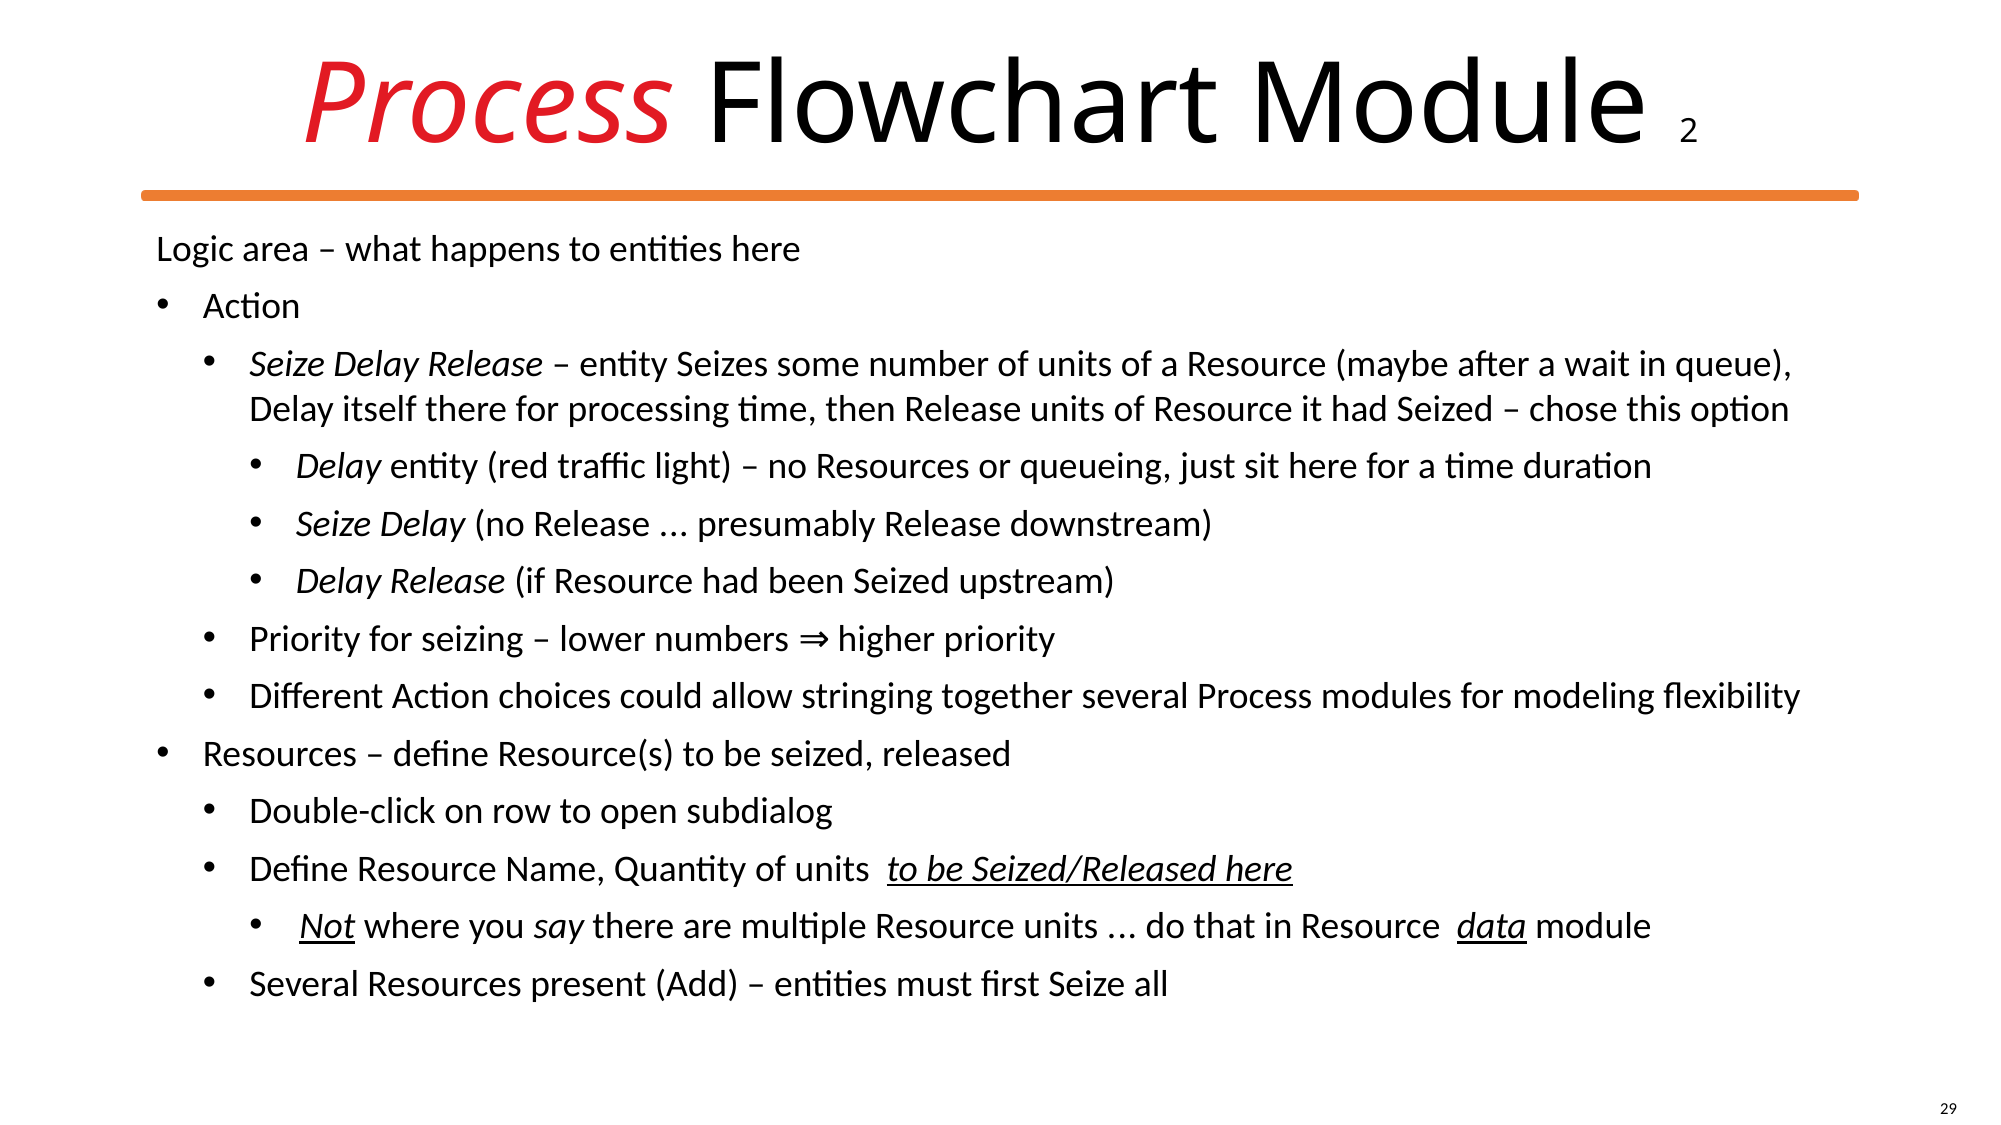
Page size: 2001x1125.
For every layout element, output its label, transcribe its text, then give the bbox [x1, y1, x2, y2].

picture [141, 190, 1859, 201]
title Process Flowchart Module 2 [75, 50, 1925, 162]
slide_number 29 [1886, 1094, 1965, 1122]
list Logic area – what happens to entities here Action Seize Delay Release – entity Seizes some number of units of a Resource (maybe after a wait in queue), Delay itself there for processing time, then Release units of Resource it had Seized – chose this option Delay entity (red traffic light) – no Resources or queueing, just sit here for a time duration Seize Delay (no Release . . . presumably Release downstream) Delay Release (if Resource had been Seized upstream) Priority for seizing – lower numbers ⇒ higher priority Different Action choices could allow stringing together several Process modules for modeling flexibility Resources – define Resource(s) to be seized, released Double-click on row to open subdialog Define Resource Name, Quantity of units underlined to be Seized/Released here underlined Not where you say there are multiple Resource units . . . do that in Resource underlined data module Several Resources present (Add) – entities must first Seize all [141, 216, 1887, 1032]
